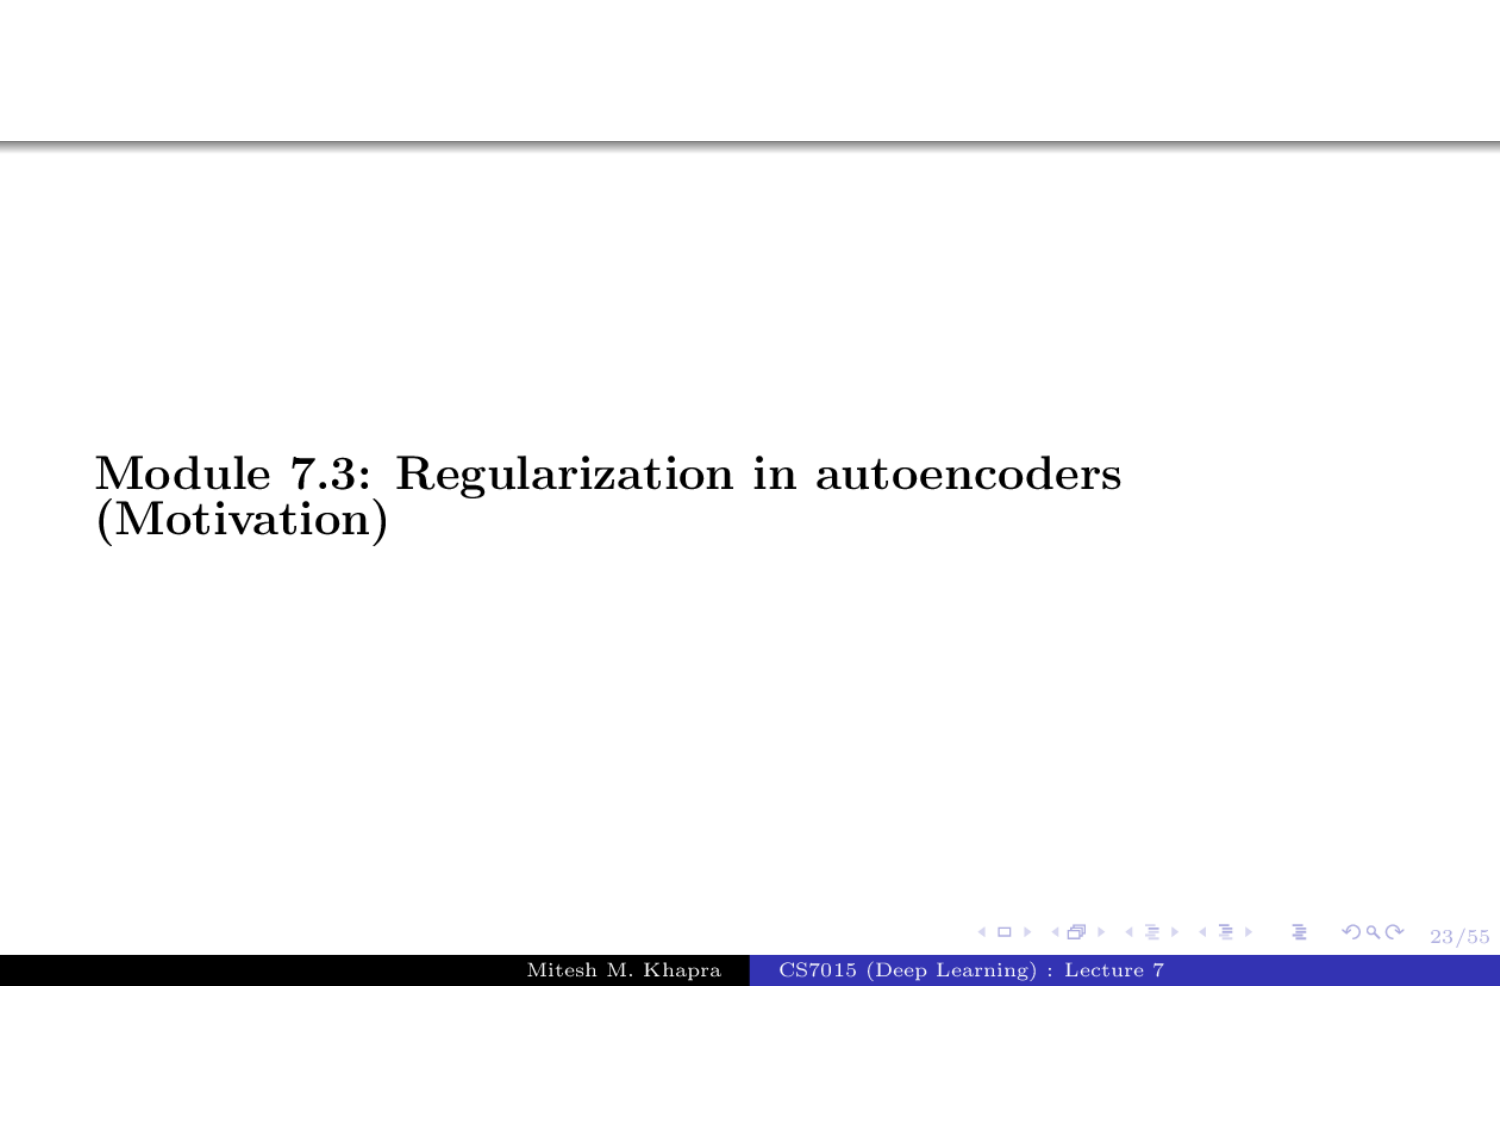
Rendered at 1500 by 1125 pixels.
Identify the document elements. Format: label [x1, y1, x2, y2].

picture [0, 141, 1500, 986]
